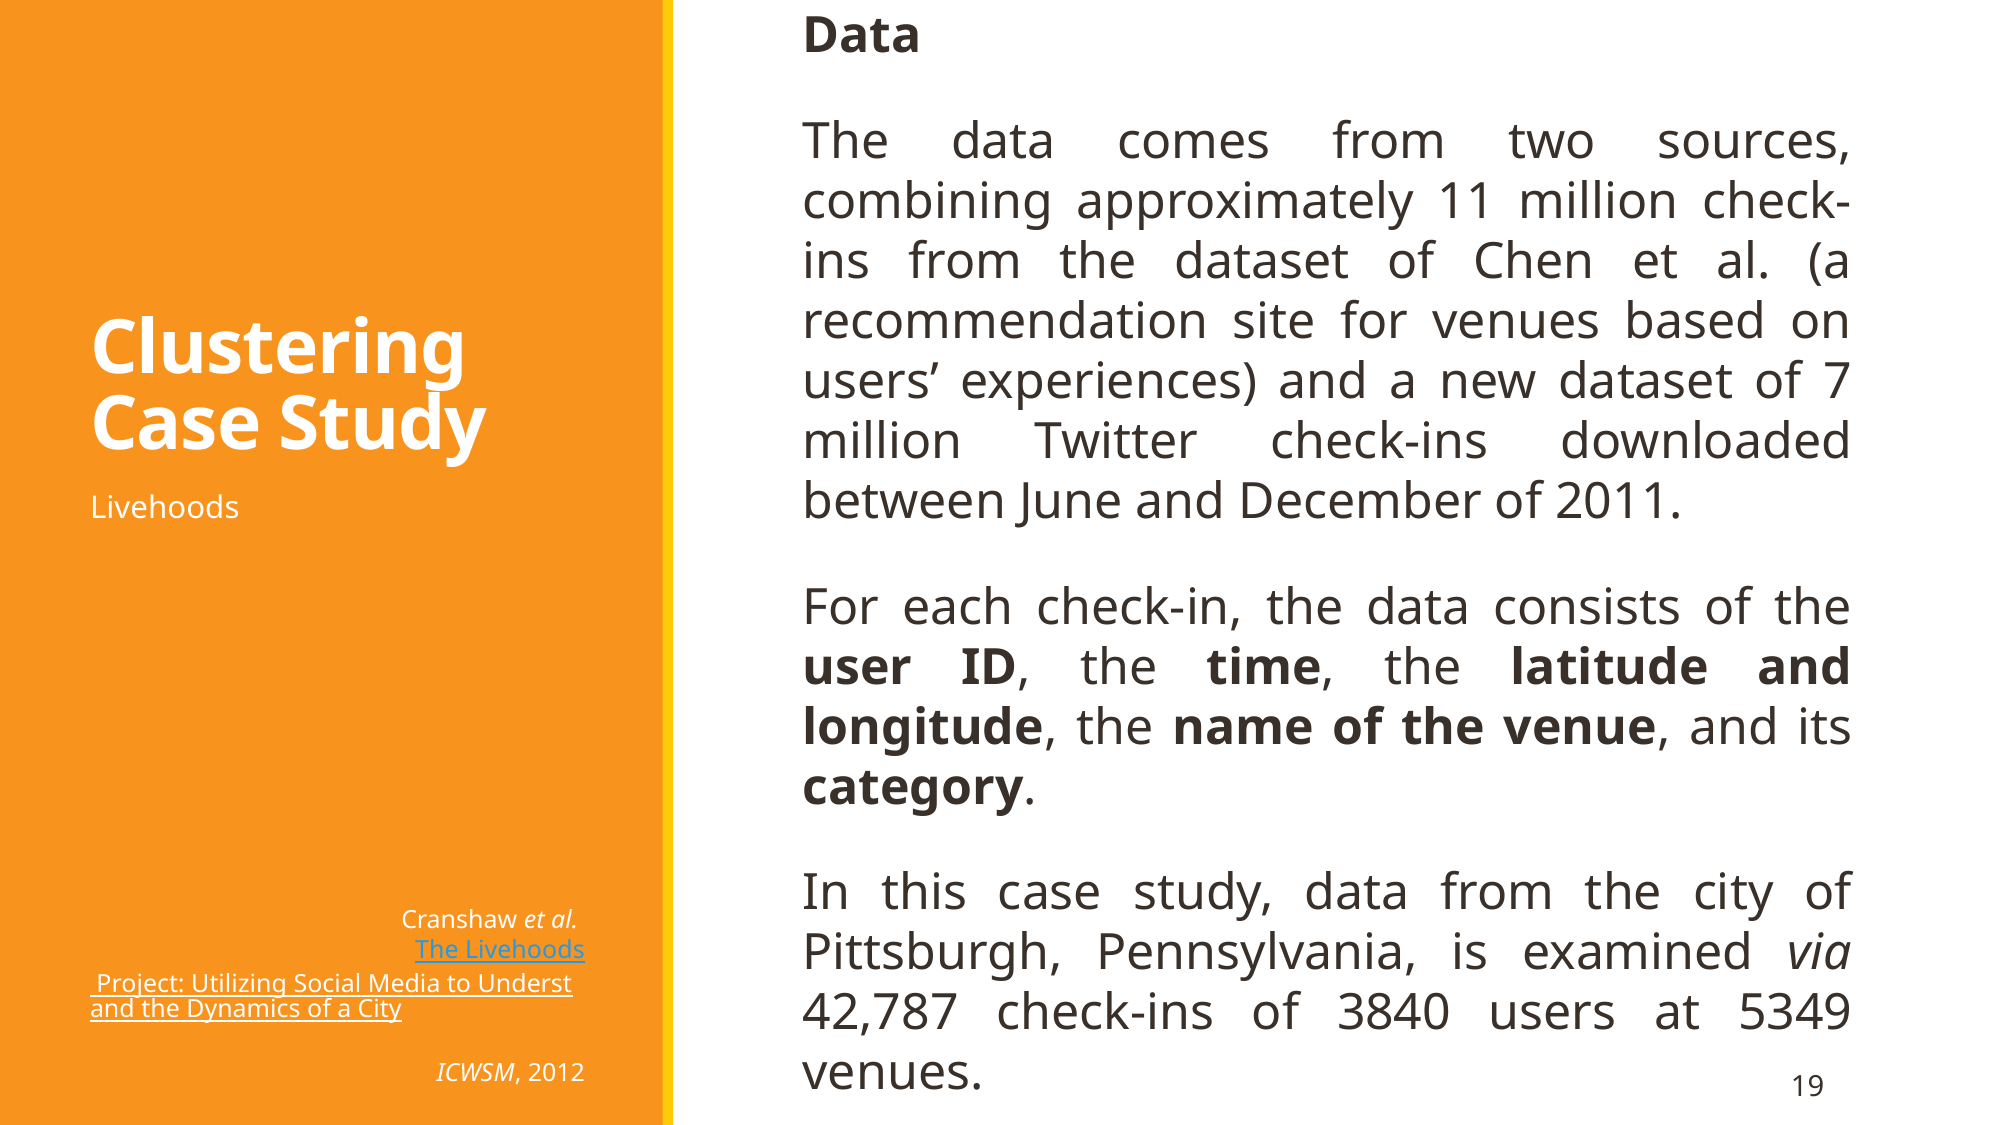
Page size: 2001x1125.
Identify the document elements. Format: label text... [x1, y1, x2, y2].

title Clustering Case Study [75, 97, 600, 473]
slide_number 19 [1624, 1057, 1840, 1118]
list Livehoods Cranshaw et al. The Livehoods Project: Utilizing Social Media to Understand the Dynamics of a City ICWSM, 2012 [75, 479, 600, 1035]
list Data The data comes from two sources, combining approximately 11 million check-ins from the dataset of Chen et al. (a recommendation site for venues based on users’ experiences) and a new dataset of 7 million Twitter check-ins downloaded between June and December of 2011. For each check-in, the data consists of the user ID, the time, the latitude and longitude, the name of the venue, and its category. In this case study, data from the city of Pittsburgh, Pennsylvania, is examined via 42,787 check-ins of 3840 users at 5349 venues. [787, 120, 1853, 983]
